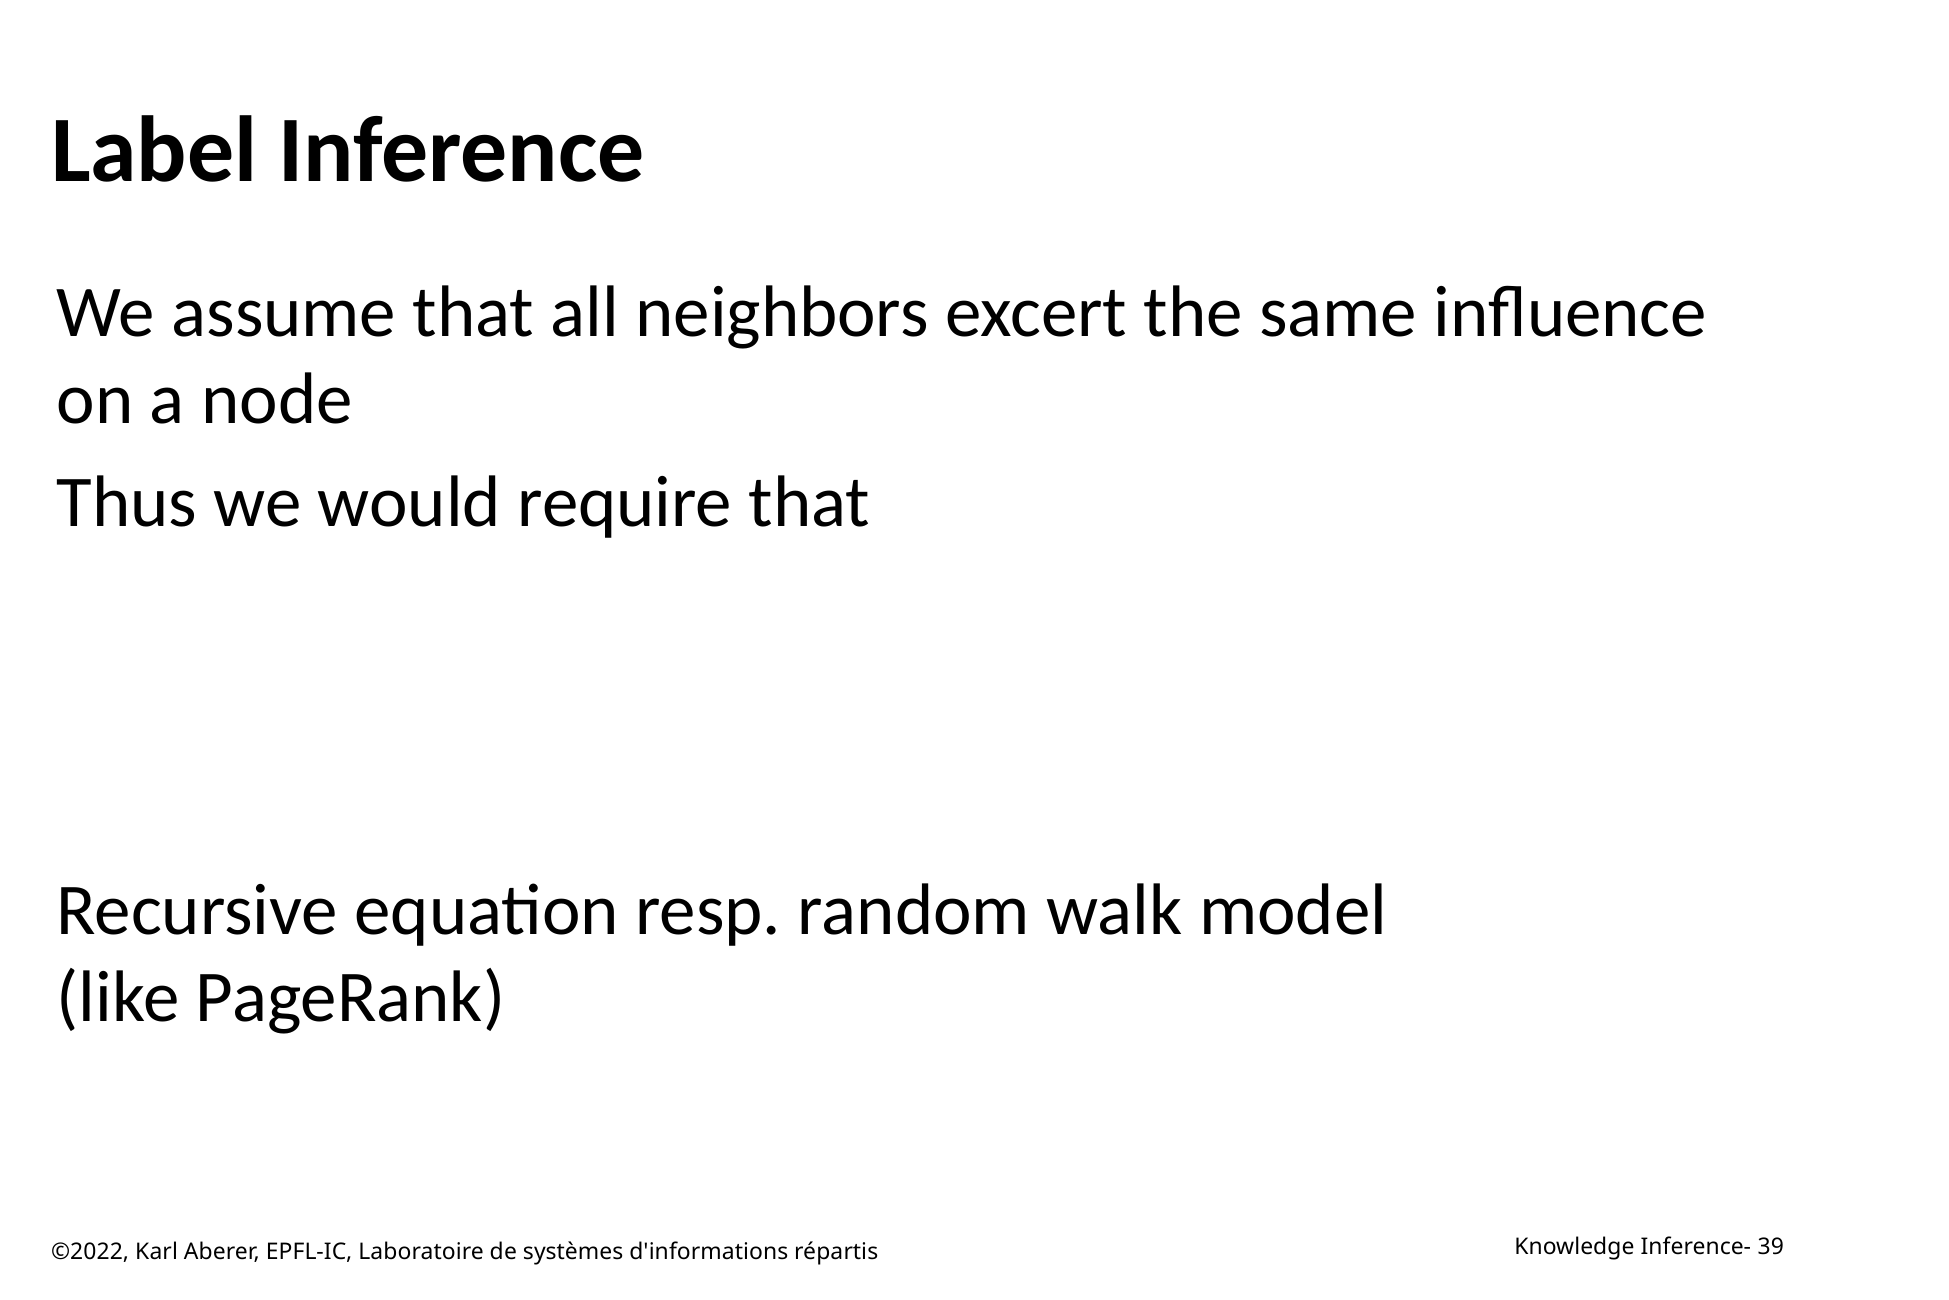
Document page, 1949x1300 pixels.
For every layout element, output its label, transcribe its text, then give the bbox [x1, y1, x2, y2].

footer ©2022, Karl Aberer, EPFL-IC, Laboratoire de systèmes d'informations répartis [32, 1227, 1284, 1271]
title Label Inference [32, 57, 1803, 232]
